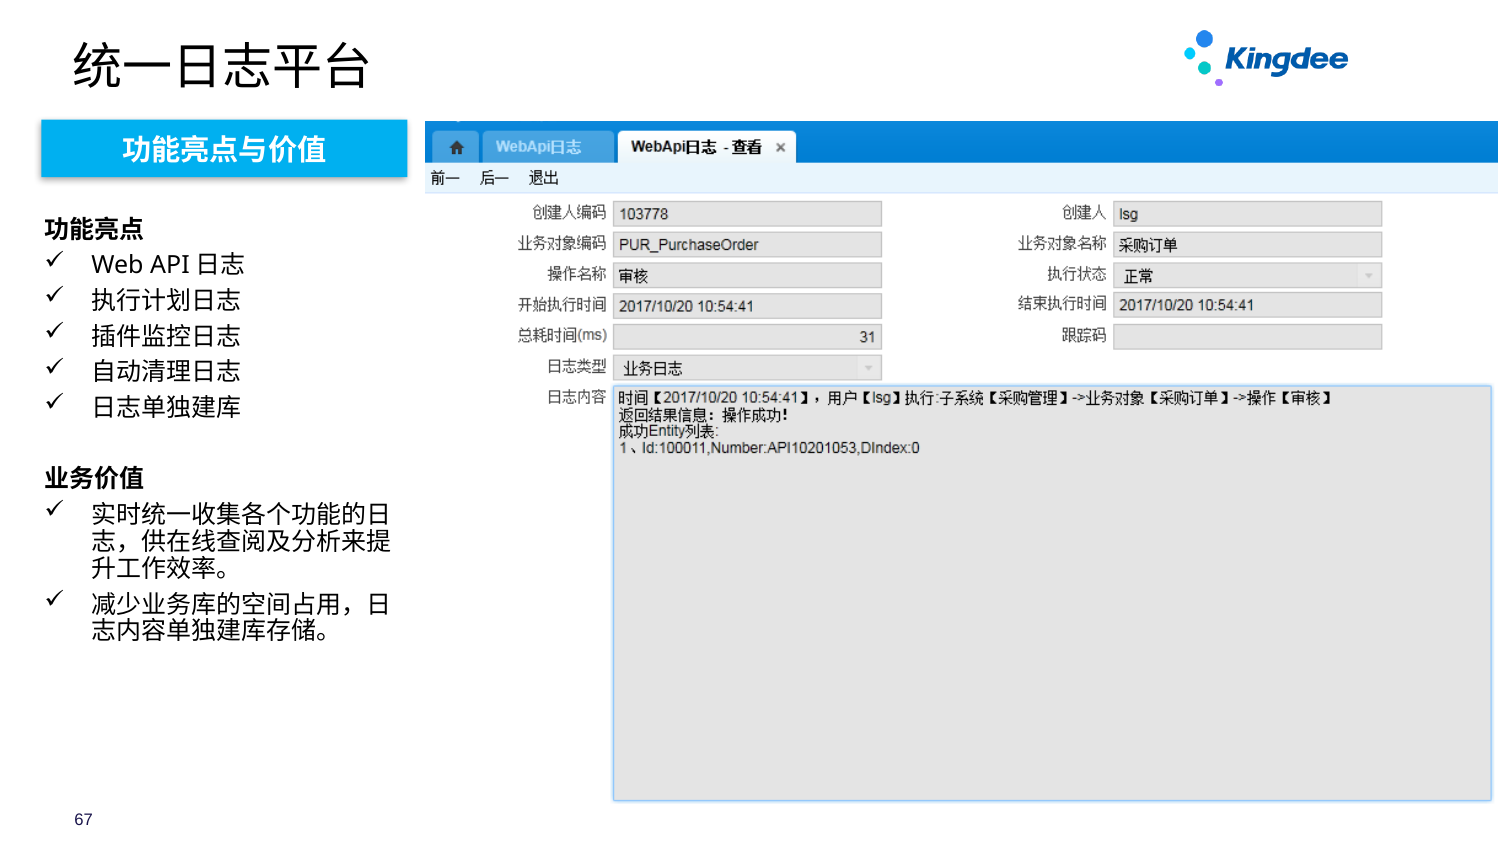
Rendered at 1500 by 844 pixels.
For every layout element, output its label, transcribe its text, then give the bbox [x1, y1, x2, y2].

text_box 功能亮点与价值 [41, 119, 408, 178]
title 统一日志平台 [72, 33, 1452, 121]
picture [424, 121, 1498, 805]
text_box 功能亮点 Web API日志 执行计划日志 插件监控日志 自动清理日志 日志单独建库 业务价值 实时统一收集各个功能的日志，供在线查阅及分析来提升工作效率。 减少业务库的空间占用，日志内容单独建库存储。 [29, 209, 408, 758]
